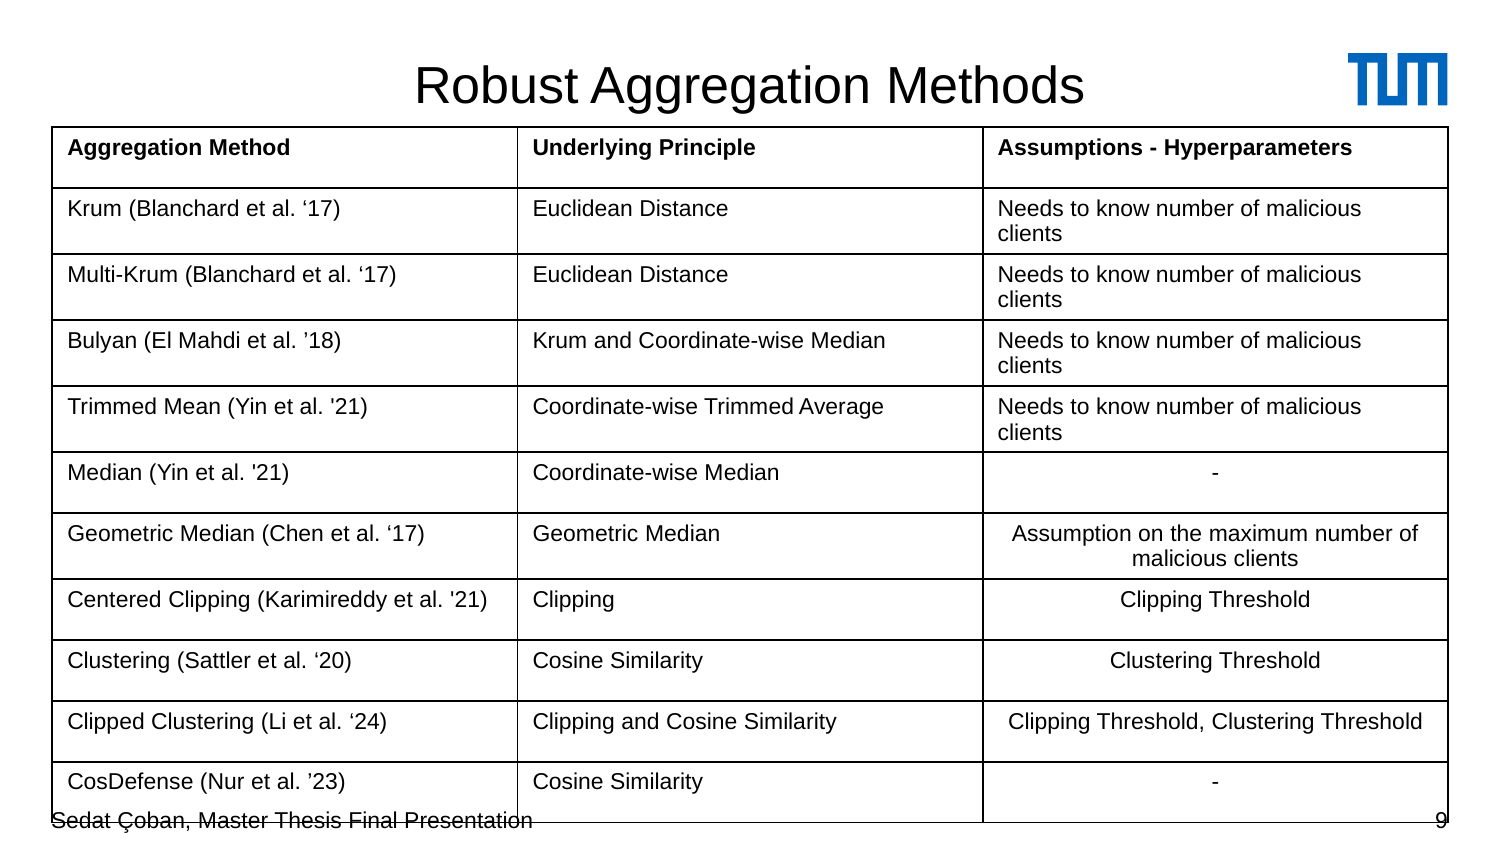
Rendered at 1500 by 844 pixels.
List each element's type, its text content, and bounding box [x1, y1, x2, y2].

table_cell CosDefense (Nur et al. ’23) [53, 763, 517, 822]
table_cell Needs to know number of malicious clients [984, 321, 1447, 385]
title Robust Aggregation Methods [52, 47, 1449, 111]
table_cell Clustering (Sattler et al. ‘20) [53, 641, 517, 700]
table_cell Cosine Similarity [518, 763, 982, 822]
table_cell Median (Yin et al. '21) [53, 453, 517, 512]
table_cell Geometric Median [518, 514, 982, 578]
table_cell Cosine Similarity [518, 641, 982, 700]
table_cell Euclidean Distance [518, 255, 982, 319]
table_cell Needs to know number of malicious clients [984, 255, 1447, 319]
table_cell Clipping Threshold, Clustering Threshold [984, 702, 1447, 761]
table_header Assumptions - Hyperparameters [984, 128, 1447, 187]
table_cell Bulyan (El Mahdi et al. ’18) [53, 321, 517, 385]
table_cell Krum (Blanchard et al. ‘17) [53, 189, 517, 253]
table_cell Clipping Threshold [984, 580, 1447, 639]
table_cell Needs to know number of malicious clients [984, 387, 1447, 451]
table_cell - [984, 763, 1447, 822]
table_cell Coordinate-wise Trimmed Average [518, 387, 982, 451]
table_cell Assumption on the maximum number of malicious clients [984, 514, 1447, 578]
table_cell - [984, 453, 1447, 512]
table_header Aggregation Method [53, 128, 517, 187]
table_cell Centered Clipping (Karimireddy et al. '21) [53, 580, 517, 639]
table_cell Clipped Clustering (Li et al. ‘24) [53, 702, 517, 761]
footer Sedat Çoban, Master Thesis Final Presentation [51, 823, 1112, 842]
table_cell Clipping and Cosine Similarity [518, 702, 982, 761]
table_cell Krum and Coordinate-wise Median [518, 321, 982, 385]
table_cell Geometric Median (Chen et al. ‘17) [53, 514, 517, 578]
table_cell Clustering Threshold [984, 641, 1447, 700]
table_cell Euclidean Distance [518, 189, 982, 253]
table_cell Needs to know number of malicious clients [984, 189, 1447, 253]
table_cell Multi-Krum (Blanchard et al. ‘17) [53, 255, 517, 319]
table_cell Coordinate-wise Median [518, 453, 982, 512]
table_header Underlying Principle [518, 128, 982, 187]
table_cell Clipping [518, 580, 982, 639]
table_cell Trimmed Mean (Yin et al. '21) [53, 387, 517, 451]
slide_number 9 [1112, 823, 1448, 842]
